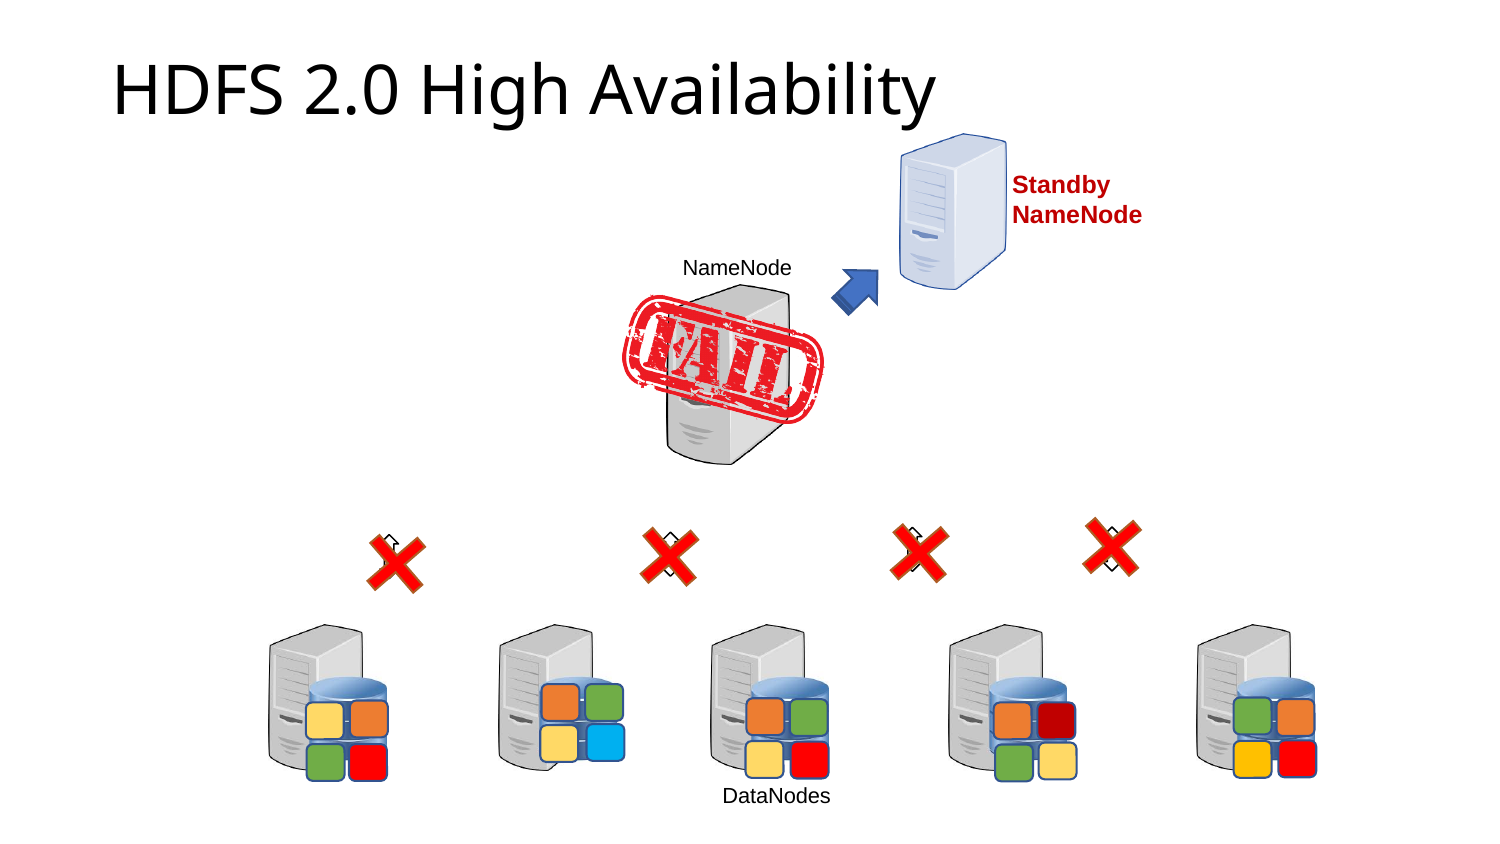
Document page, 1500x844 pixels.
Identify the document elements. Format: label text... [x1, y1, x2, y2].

picture [899, 133, 1007, 290]
text_box Standby NameNode [1007, 160, 1158, 236]
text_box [268, 624, 1315, 771]
title HDFS 2.0 High Availability [96, 10, 1391, 175]
text_box DataNodes [707, 782, 877, 815]
picture [621, 284, 825, 465]
text_box [830, 268, 879, 317]
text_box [363, 514, 1145, 597]
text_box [306, 684, 1317, 782]
text_box NameNode [667, 245, 807, 287]
